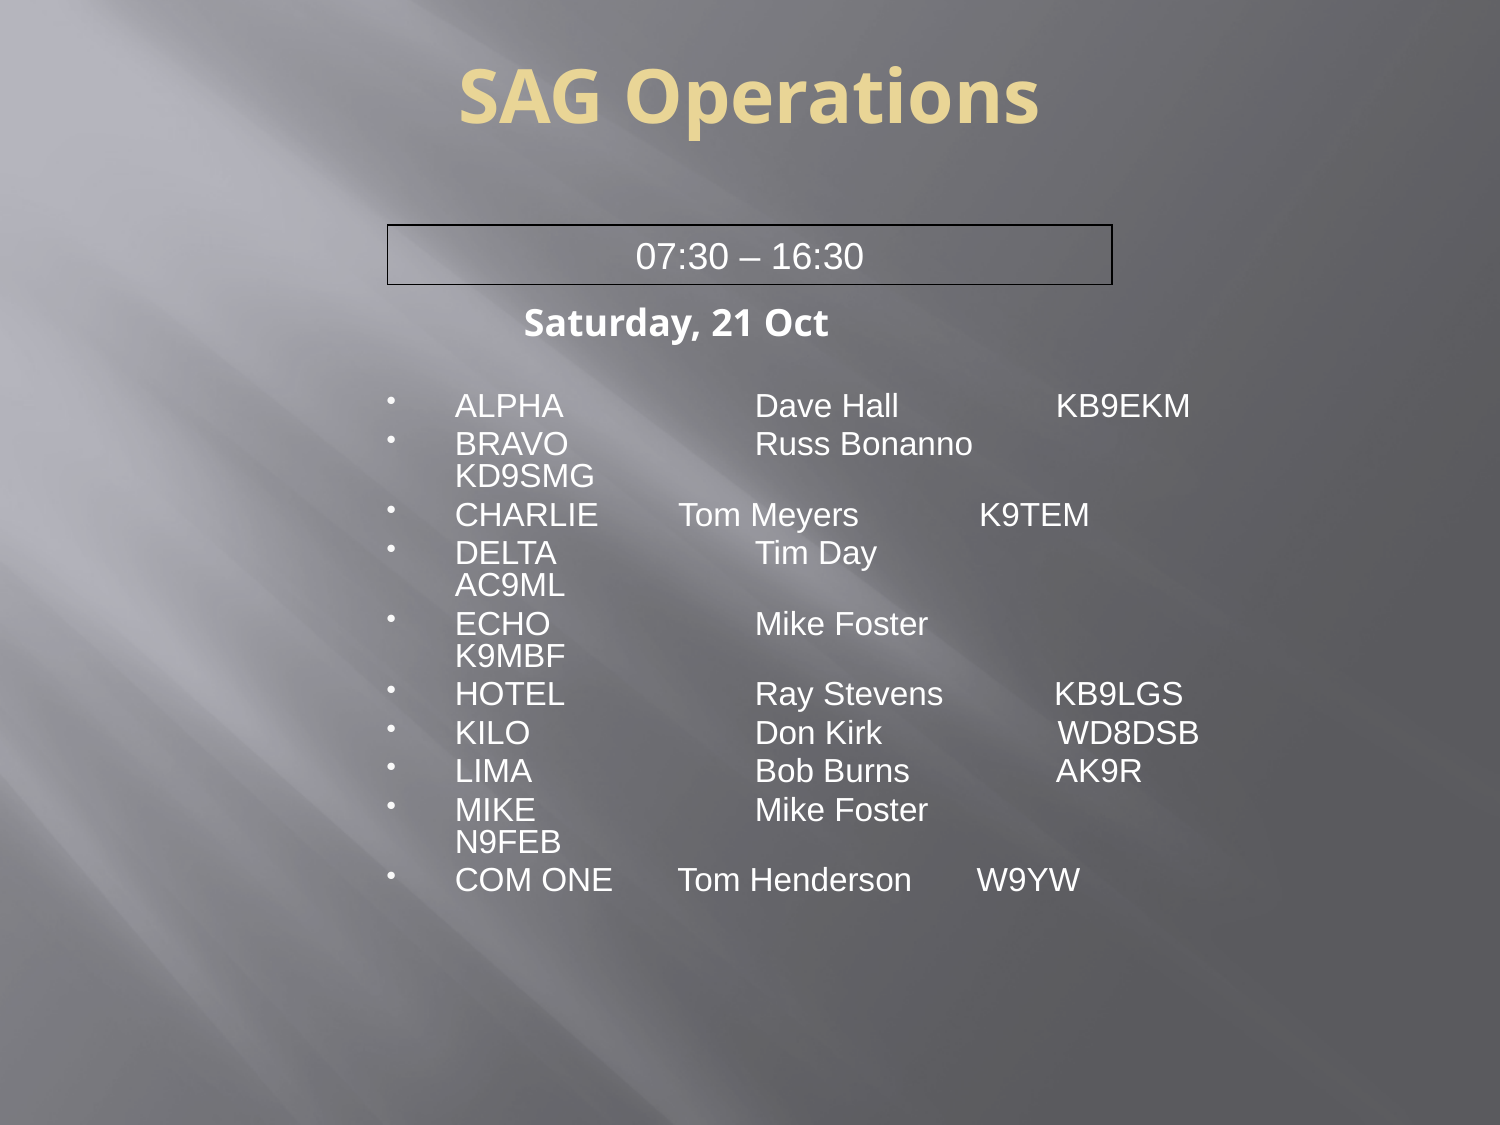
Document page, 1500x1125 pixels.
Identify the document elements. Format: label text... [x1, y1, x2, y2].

text_box SAG Operations [74, 45, 1425, 233]
text_box Saturday, 21 Oct ALPHA Dave Hall KB9EKM BRAVO Russ Bonanno KD9SMG CHARLIE Tom Meyers K9TEM DELTA Tim Day AC9ML ECHO Mike Foster K9MBF HOTEL Ray Stevens KB9LGS KILO Don Kirk WD8DSB LIMA Bob Burns AK9R MIKE Mike Foster N9FEB COM ONE Tom Henderson W9YW [349, 299, 1238, 1000]
text_box 07:30 – 16:30 [387, 224, 1113, 285]
picture [0, 0, 1500, 1125]
